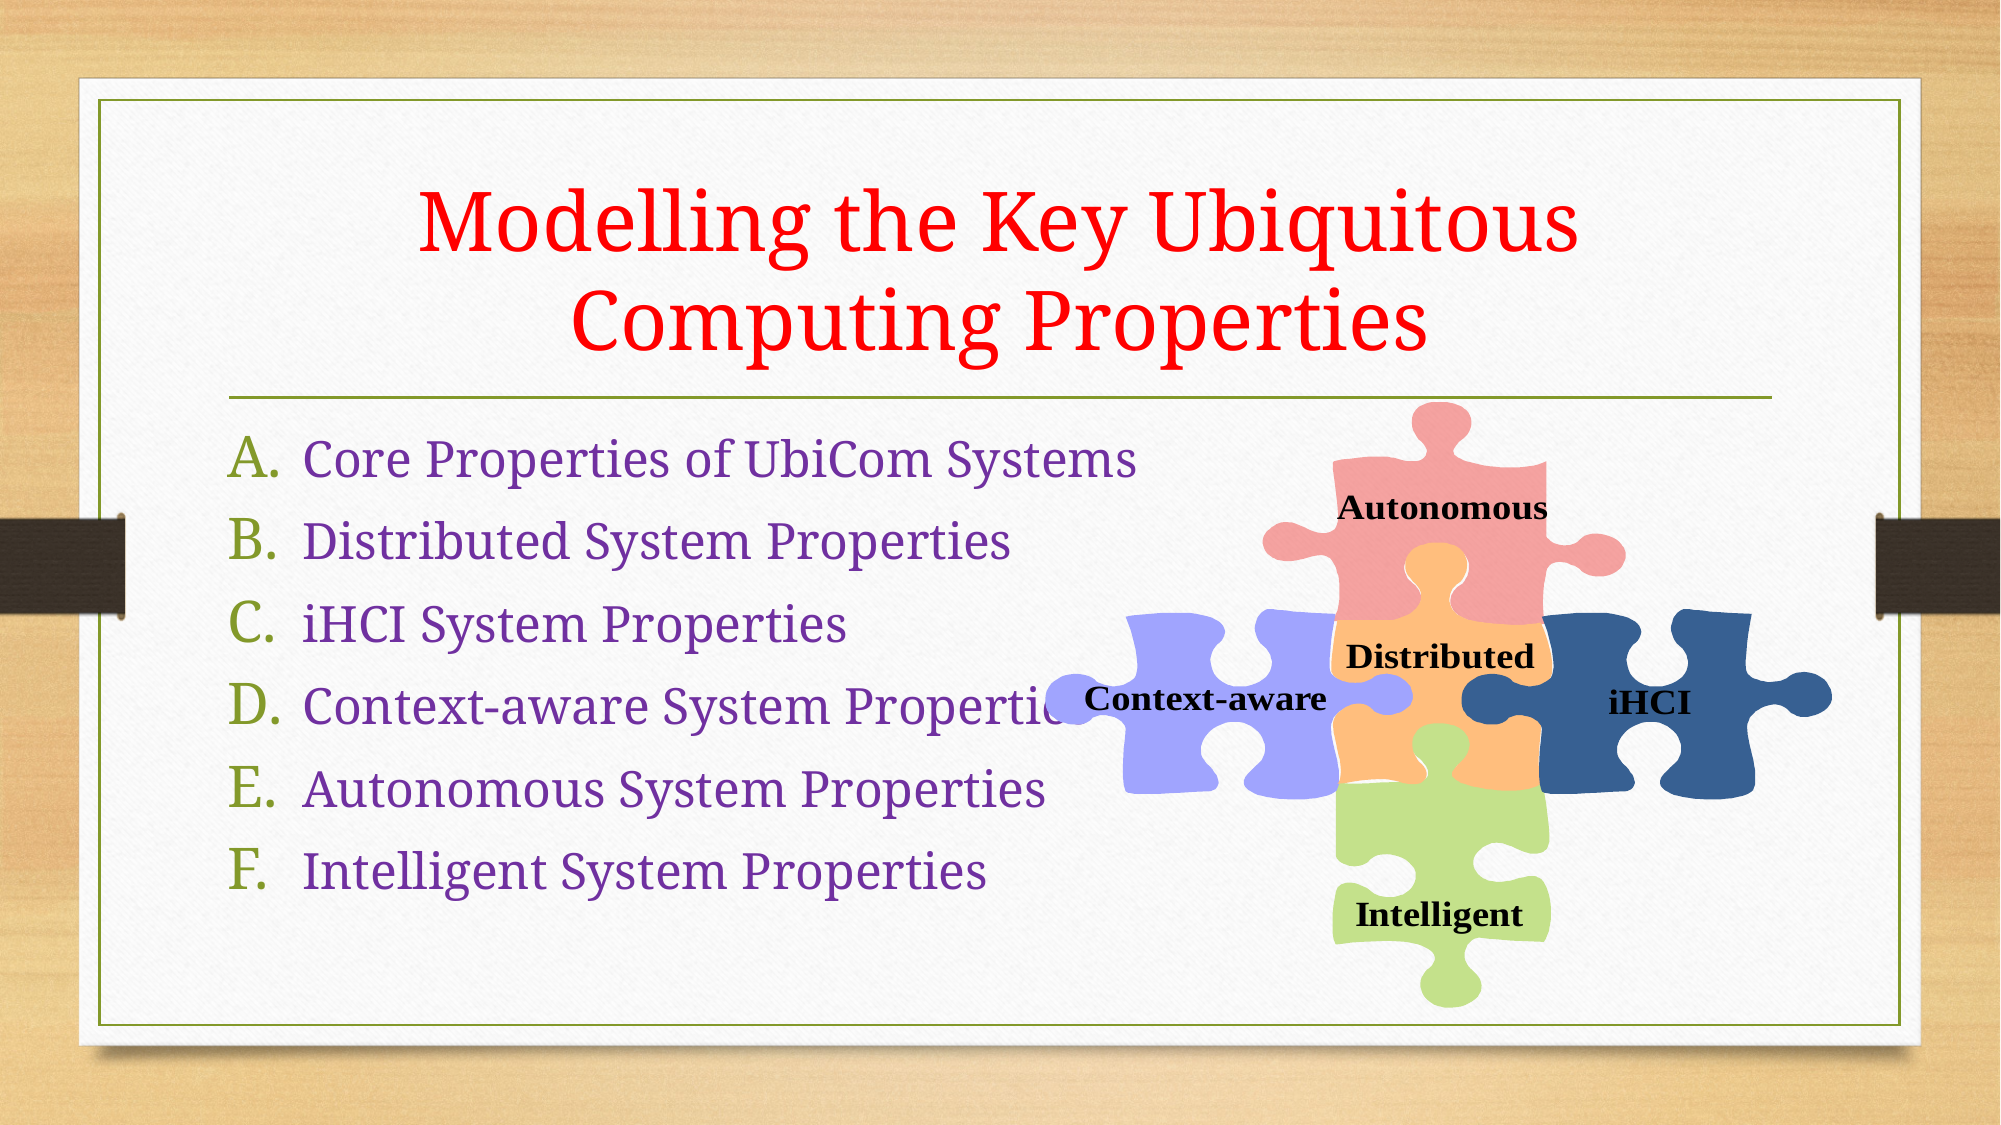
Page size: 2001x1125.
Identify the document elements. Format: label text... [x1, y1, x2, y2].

picture [0, 0, 2001, 1125]
list Core Properties of UbiCom Systems Distributed System Properties iHCI System Properties Context-aware System Properties Autonomous System Properties Intelligent System Properties [212, 419, 1043, 964]
title Modelling the Key Ubiquitous Computing Properties [212, 161, 1788, 375]
